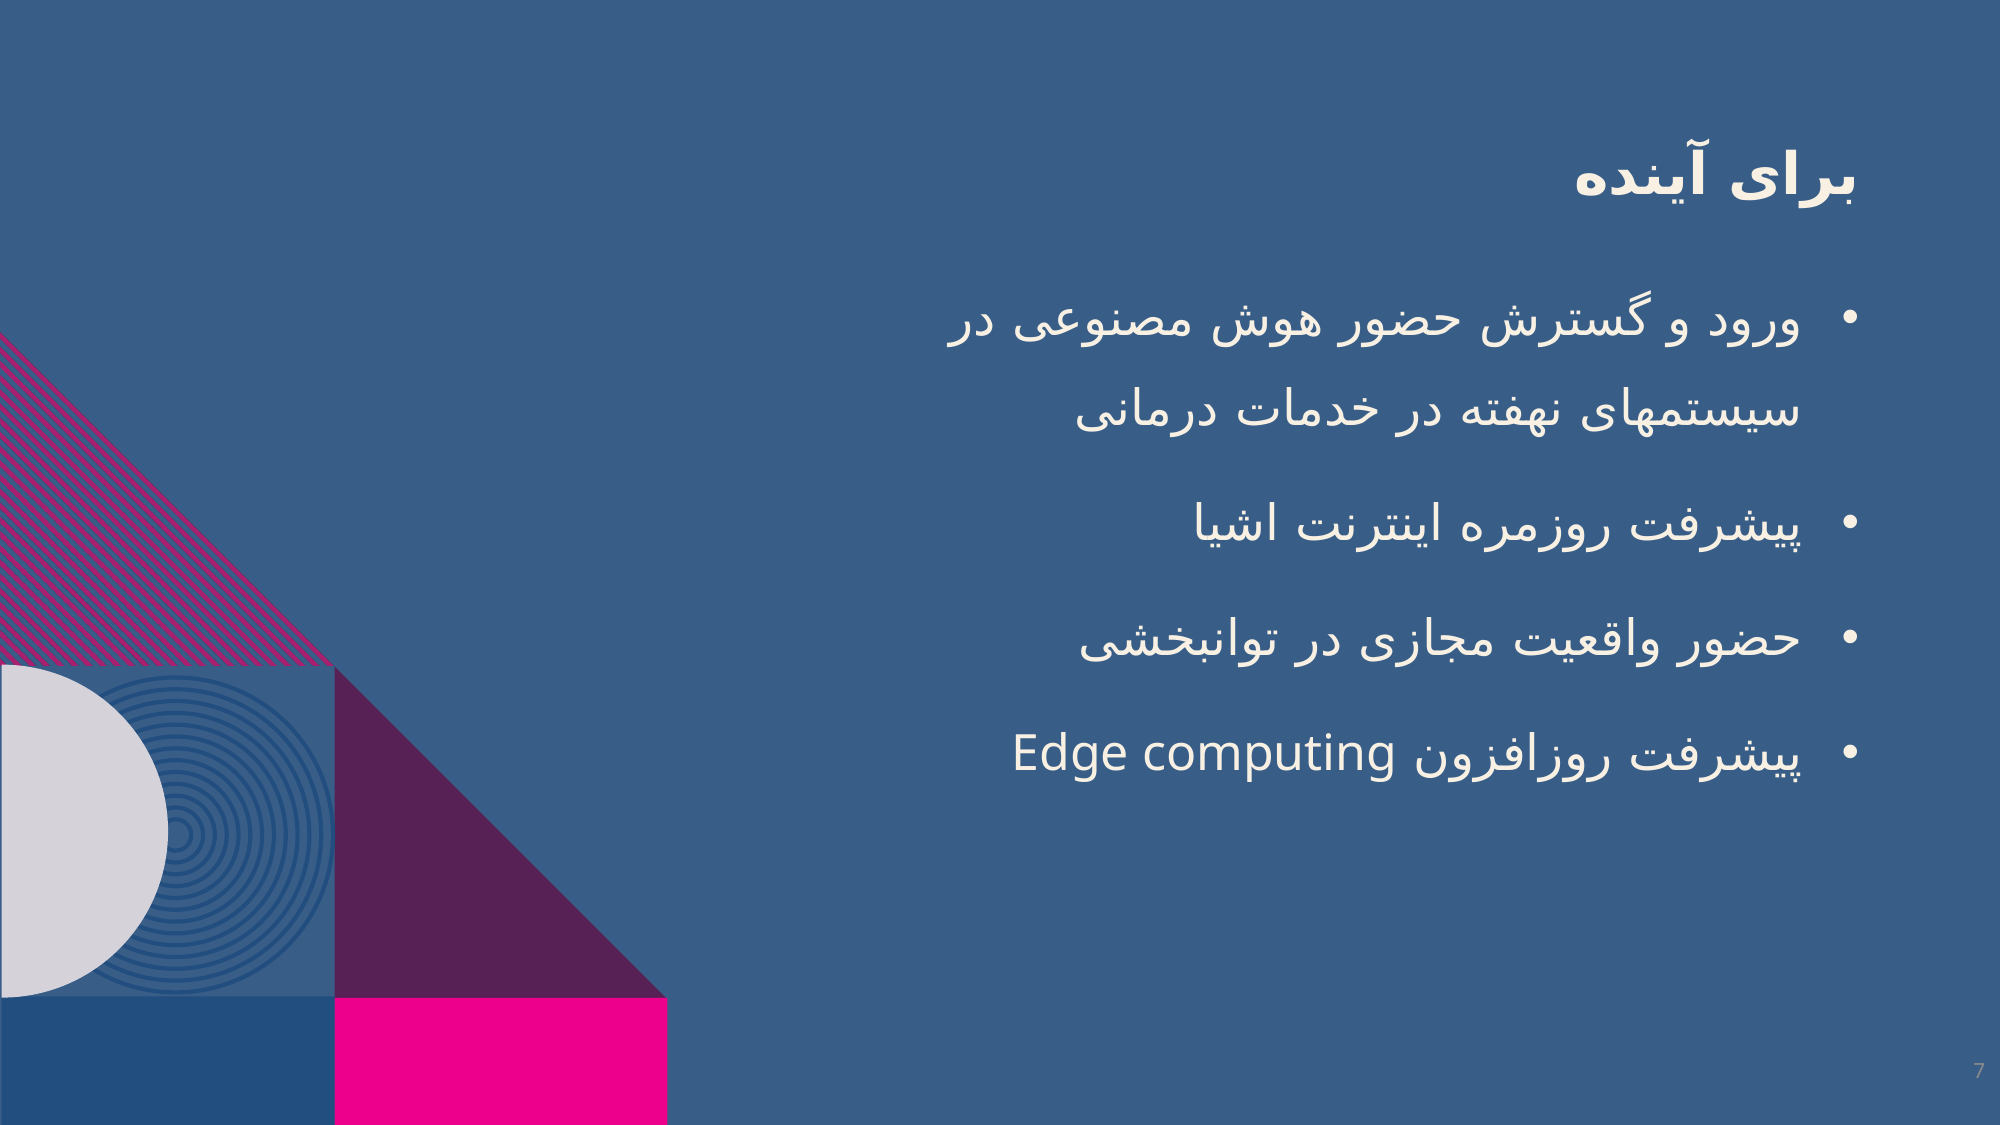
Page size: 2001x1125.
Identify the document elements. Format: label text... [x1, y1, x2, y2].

slide_number 7 [1925, 1042, 2000, 1103]
picture [0, 0, 669, 1001]
subtitle ورود و گسترش حضور هوش مصنوعی در سیستمهای نهفته در خدمات درمانی پیشرفت روزمره اینترنت اشیا حضور واقعیت مجازی در توانبخشی پیشرفت روزافزون Edge computing [792, 248, 1875, 998]
title برای آینده [792, 89, 1875, 215]
